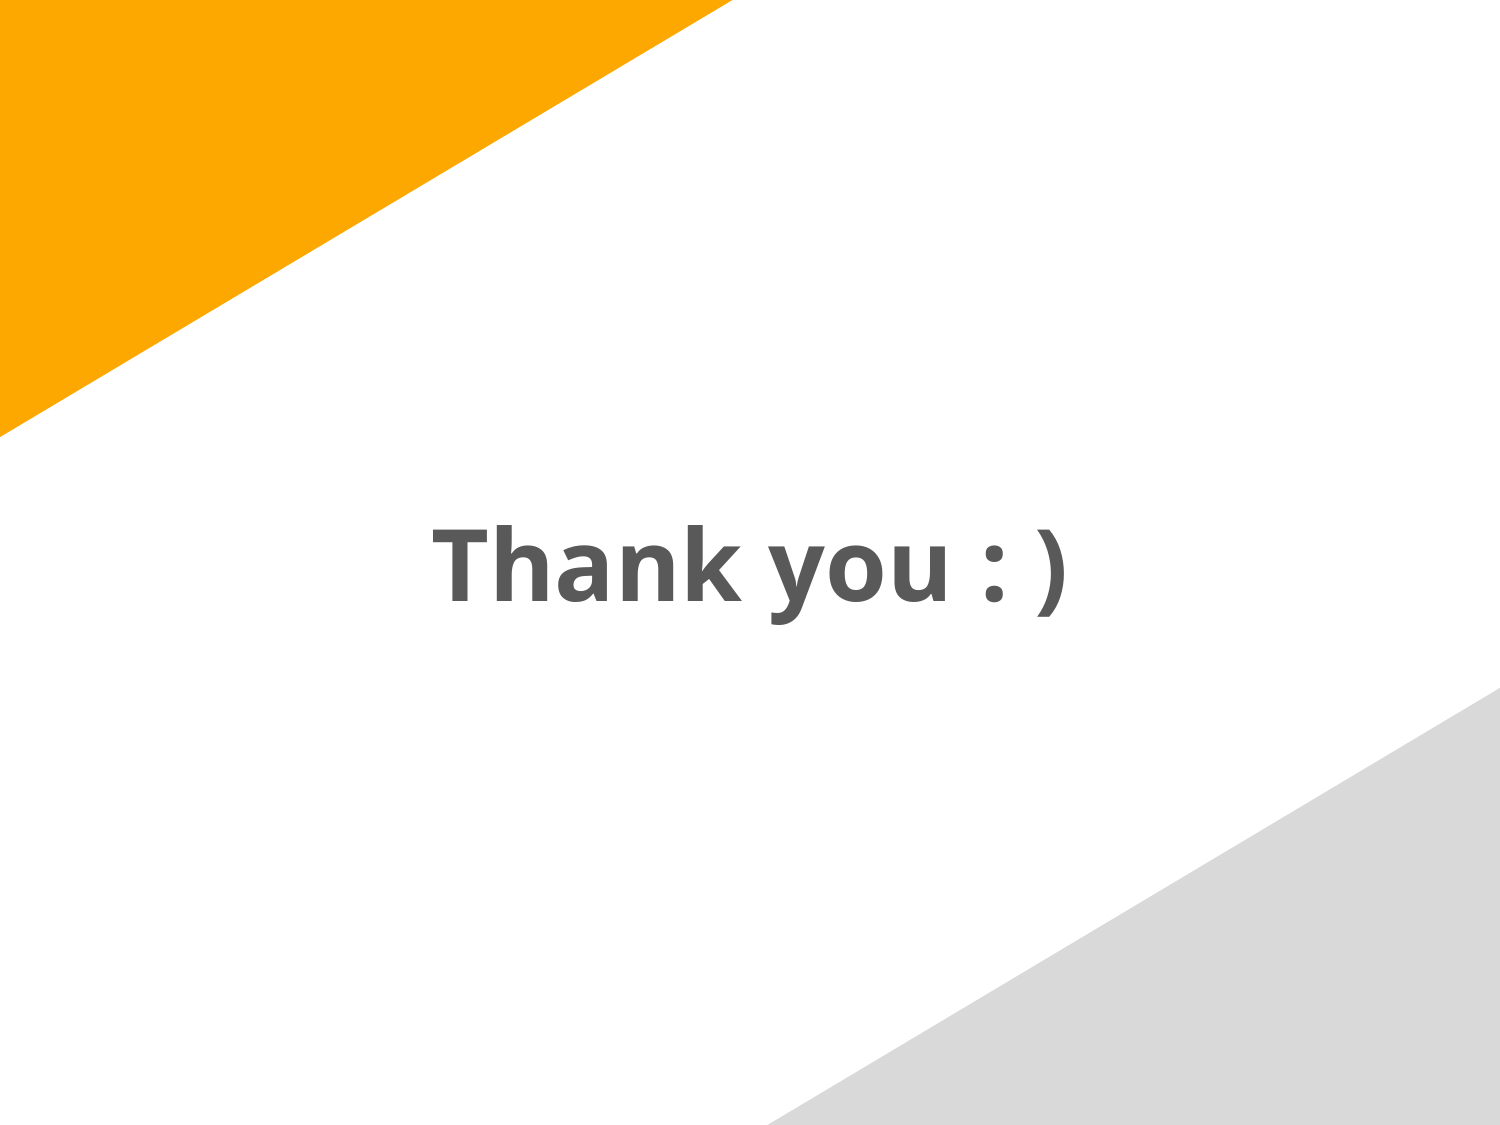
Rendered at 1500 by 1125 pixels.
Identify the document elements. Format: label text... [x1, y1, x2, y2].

text_box Thank you : ) [0, 494, 1500, 629]
text_box [765, 686, 1500, 1125]
text_box [0, 0, 735, 439]
